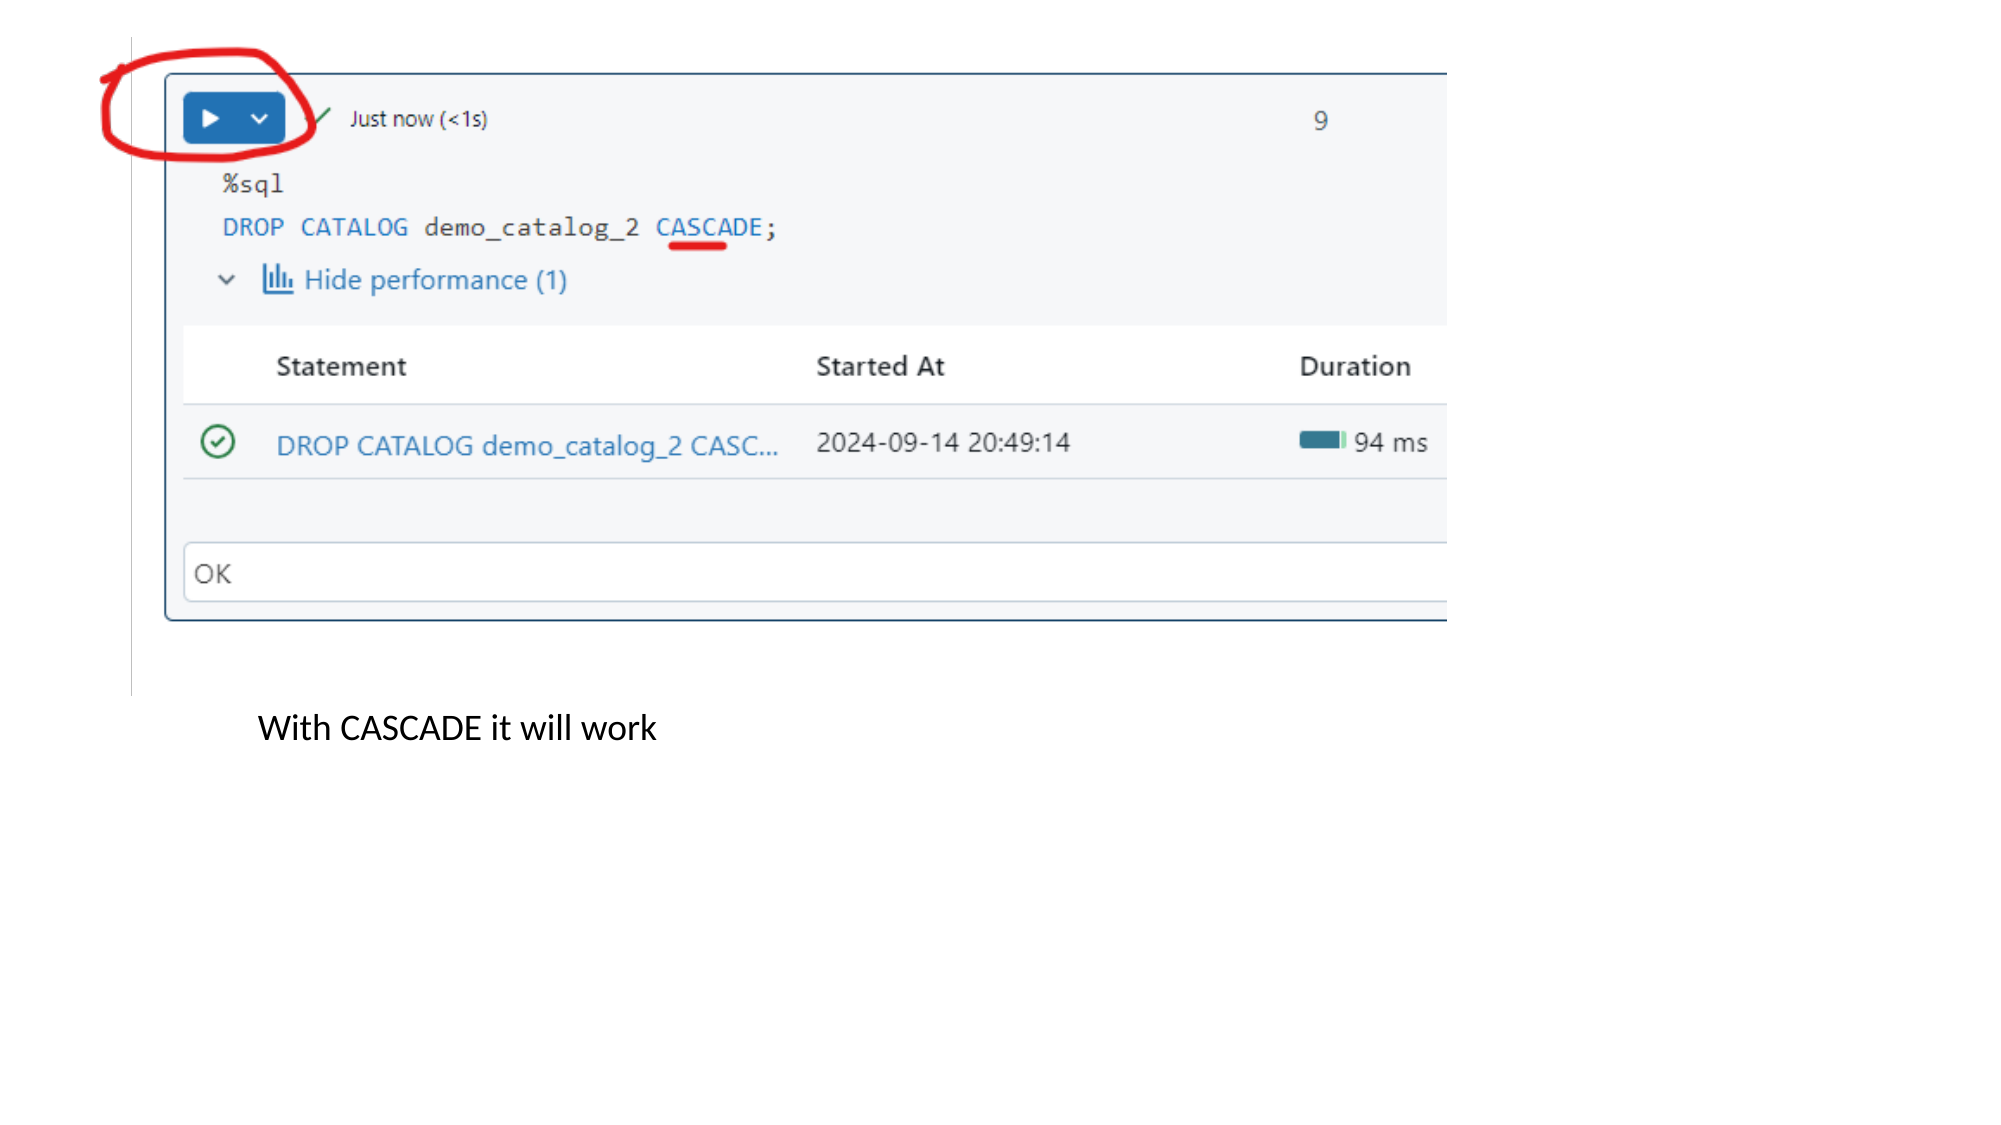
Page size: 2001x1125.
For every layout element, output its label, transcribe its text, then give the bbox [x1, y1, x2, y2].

picture [99, 37, 1447, 696]
text_box With CASCADE it will work [243, 696, 681, 755]
